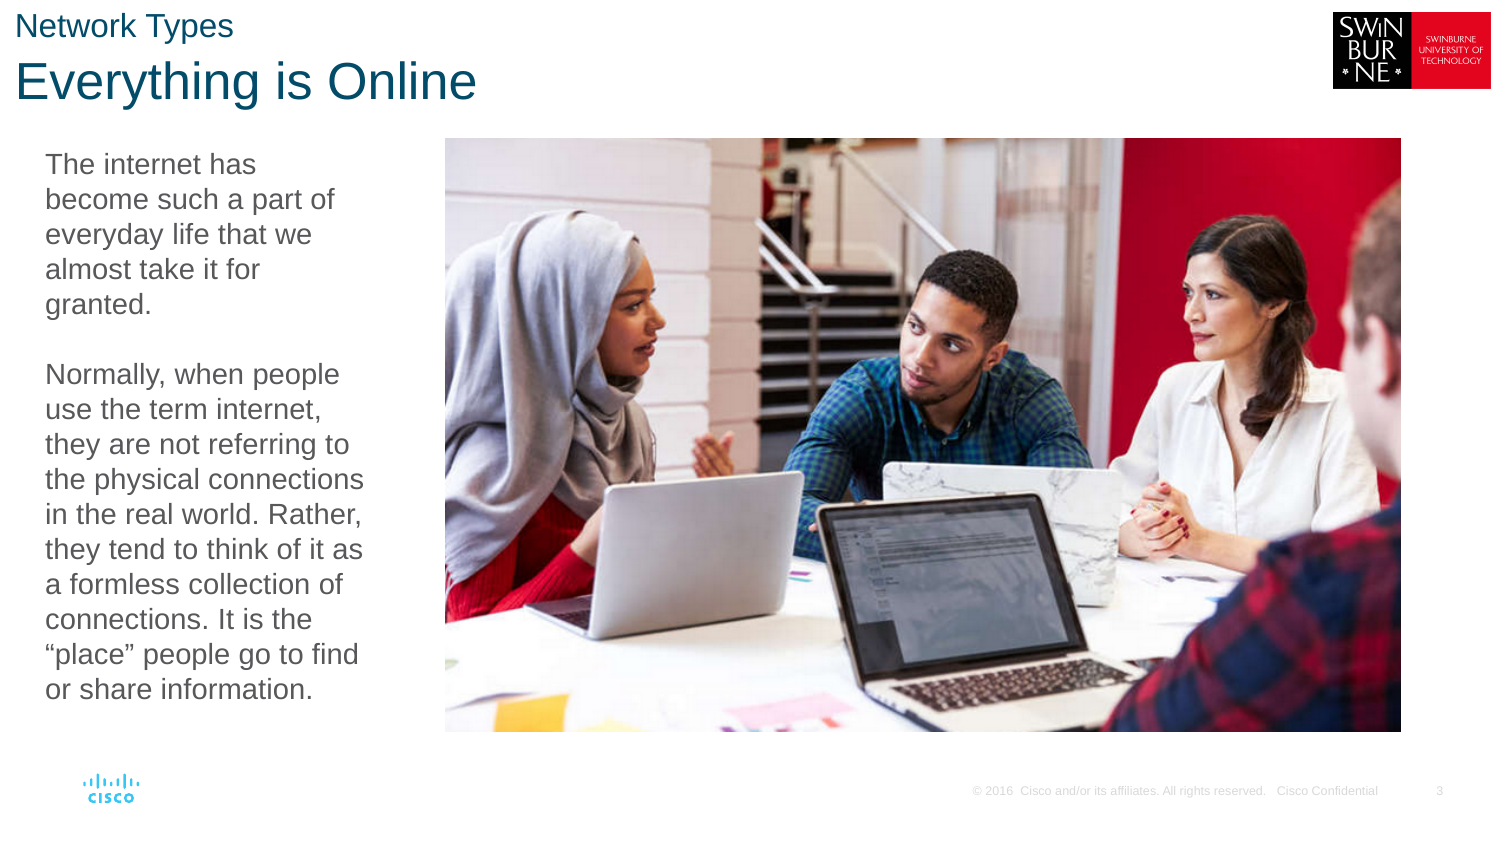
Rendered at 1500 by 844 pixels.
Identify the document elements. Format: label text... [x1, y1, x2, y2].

list Everything is Online [0, 45, 1500, 195]
text_box The internet has become such a part of everyday life that we almost take it for granted. Normally, when people use the term internet, they are not referring to the physical connections in the real world. Rather, they tend to think of it as a formless collection of connections. It is the “place” people go to find or share information. [30, 138, 383, 713]
list Network Types [0, 0, 1500, 45]
picture [444, 138, 1402, 733]
